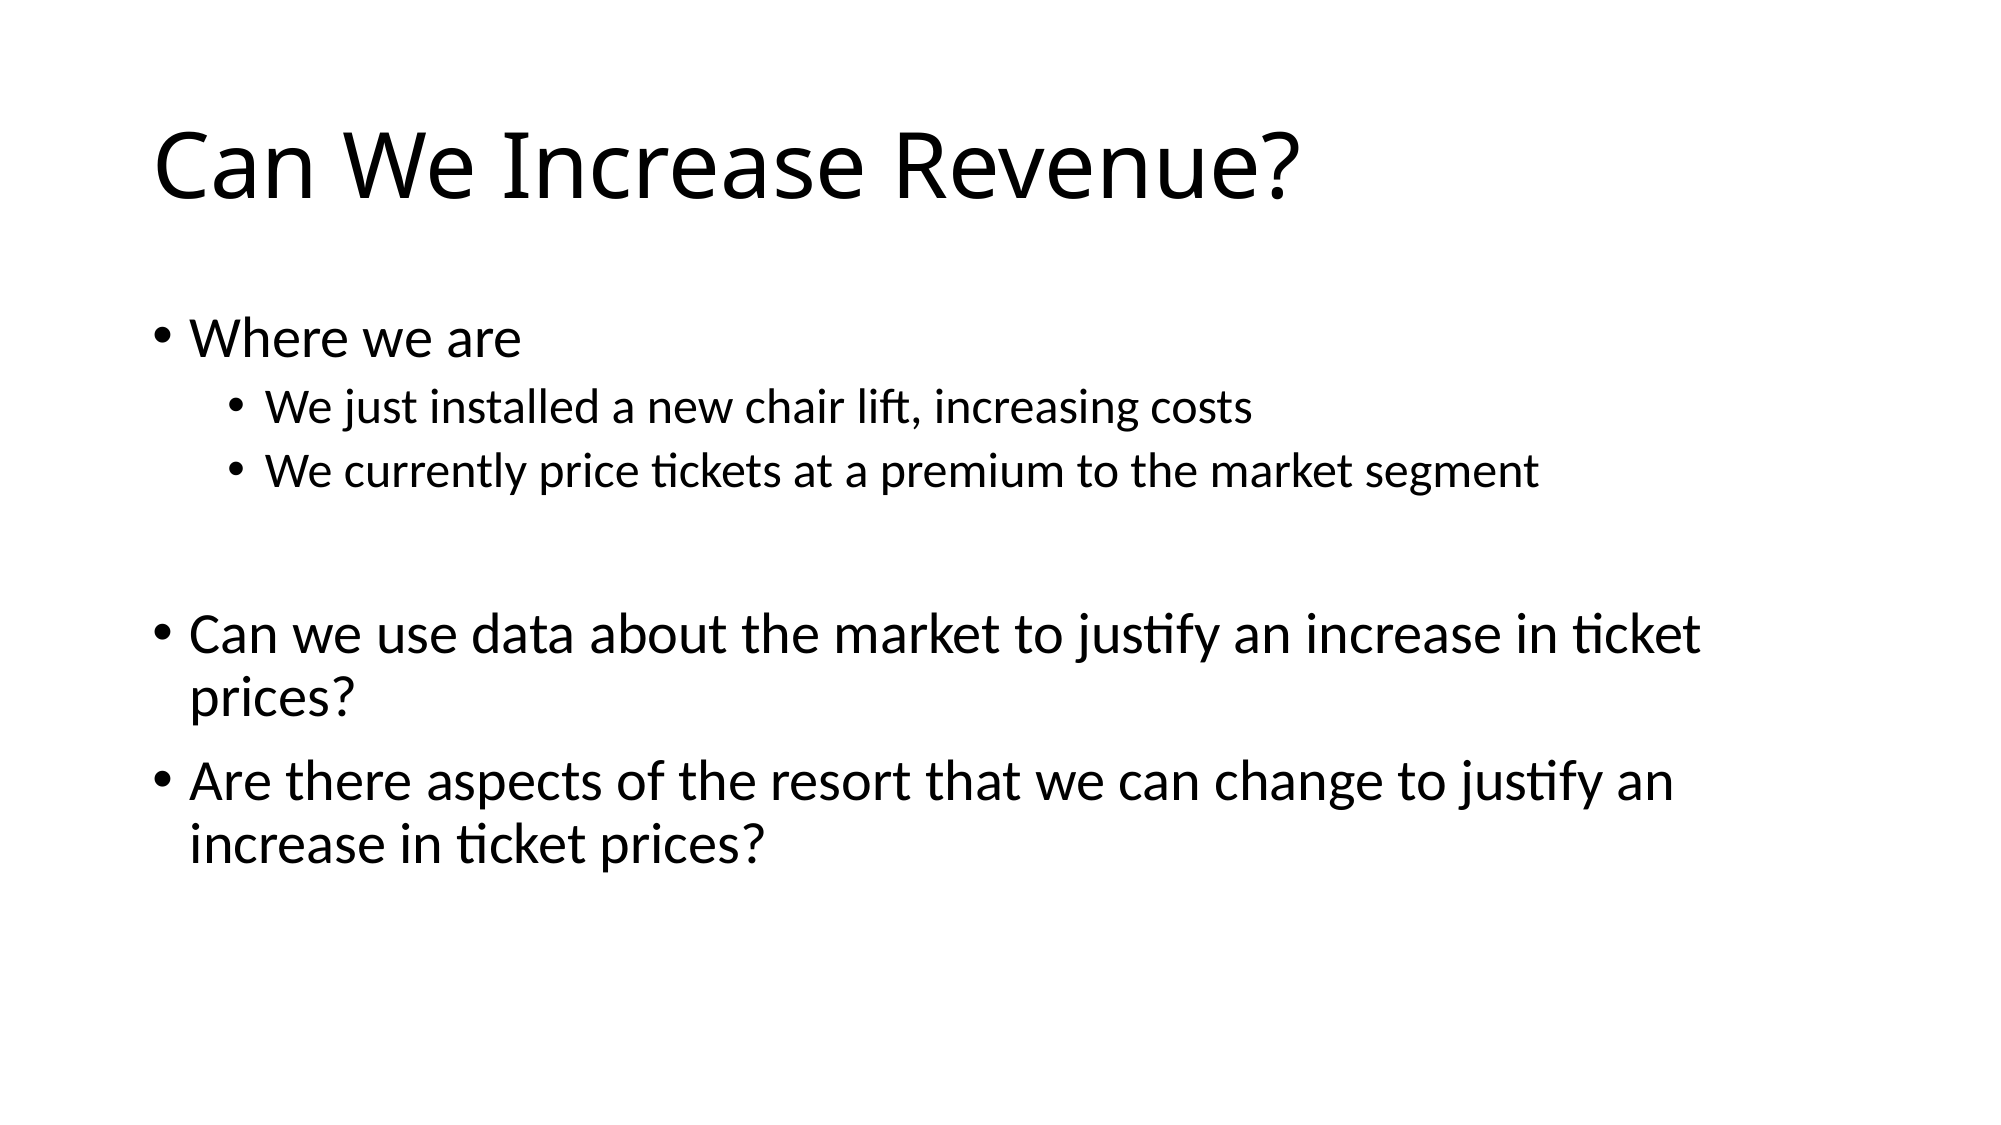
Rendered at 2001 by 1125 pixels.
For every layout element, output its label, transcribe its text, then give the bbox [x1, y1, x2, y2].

title Can We Increase Revenue? [137, 59, 1863, 278]
list Where we are We just installed a new chair lift, increasing costs We currently price tickets at a premium to the market segment Can we use data about the market to justify an increase in ticket prices? Are there aspects of the resort that we can change to justify an increase in ticket prices? [137, 299, 1863, 1014]
